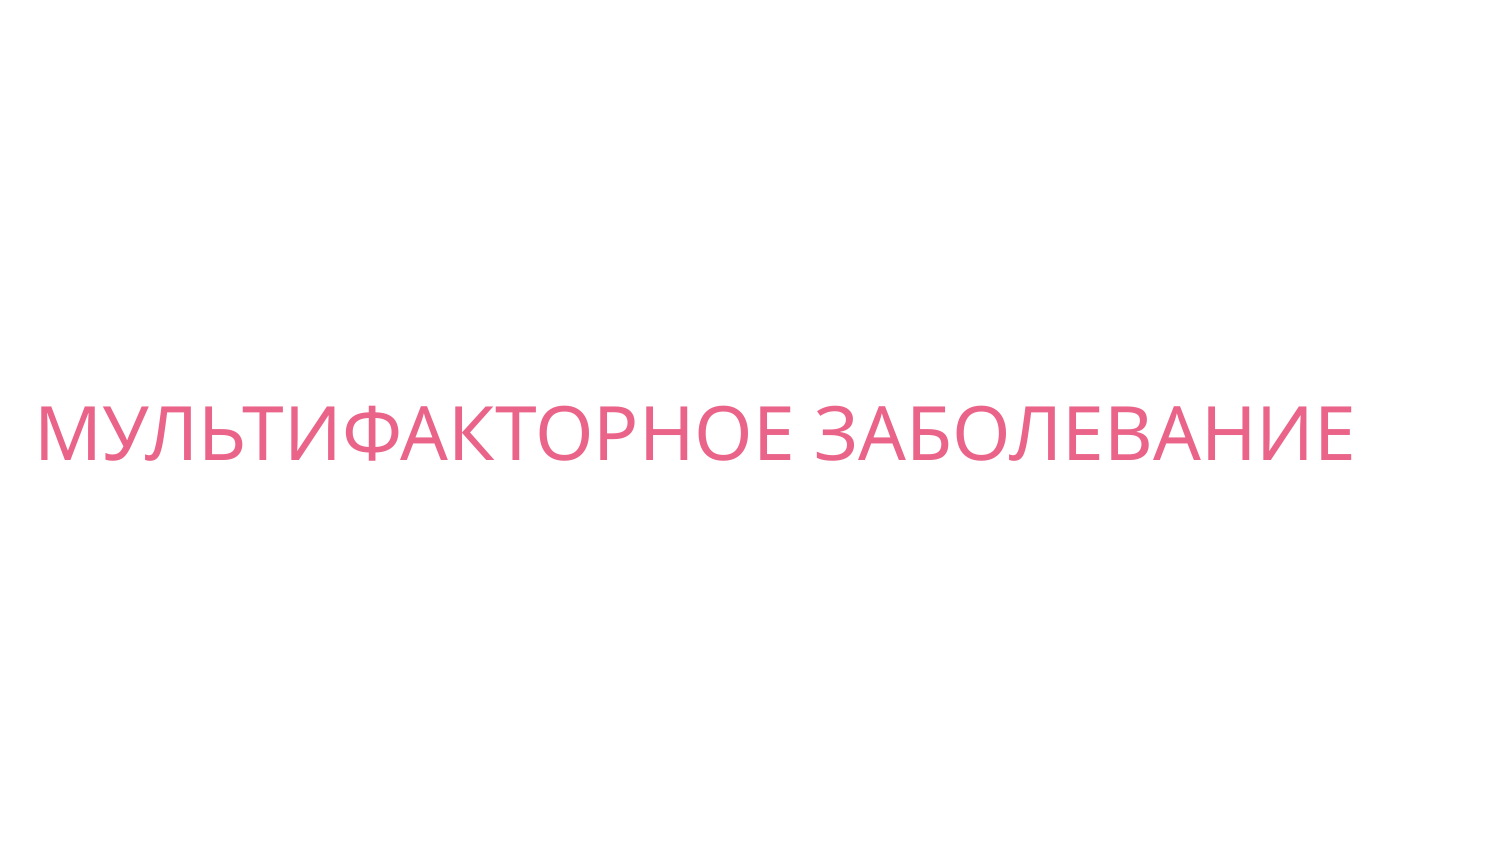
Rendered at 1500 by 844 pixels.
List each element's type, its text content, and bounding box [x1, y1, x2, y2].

text_box МУЛЬТИФАКТОРНОЕ ЗАБОЛЕВАНИЕ [19, 370, 1443, 491]
